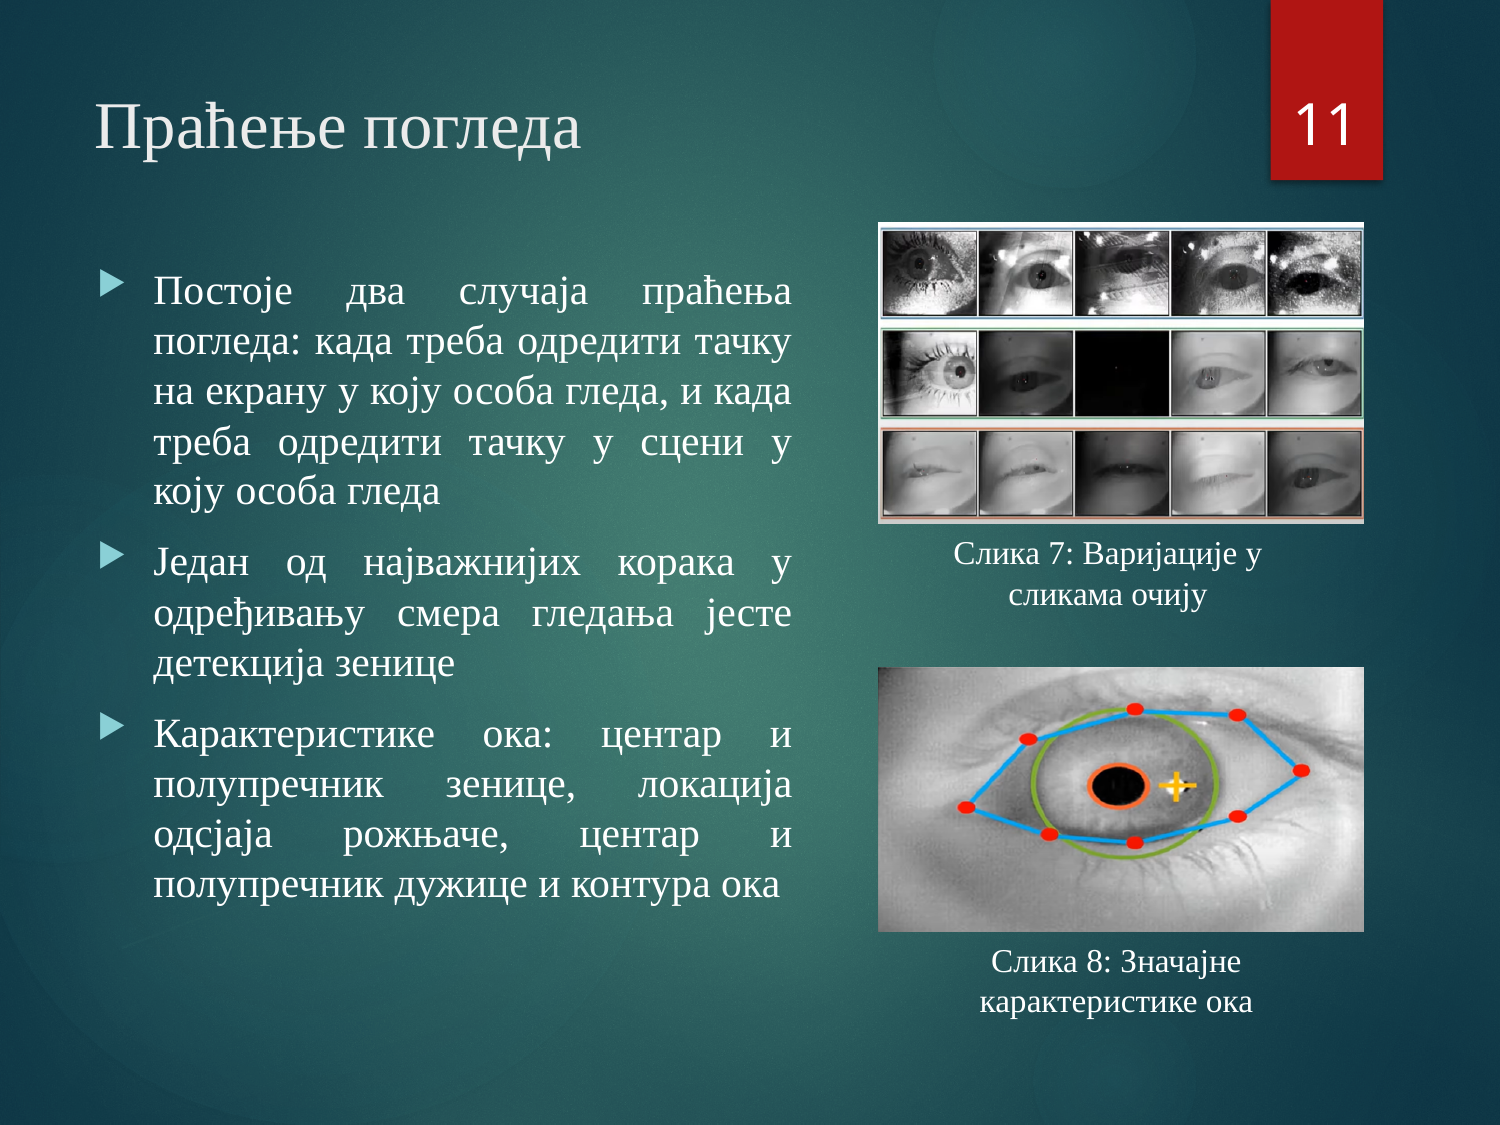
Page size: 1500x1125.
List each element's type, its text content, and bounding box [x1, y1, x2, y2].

picture [878, 667, 1364, 933]
list Постоје два случаја праћења погледа: када треба одредити тачку на екрану у коју особа гледа, и када треба одредити тачку у сцени у коју особа гледа Један од најважнијих корака у одређивању смера гледања јесте детекција зенице Карактеристике ока: центар и полупречник зенице, локација одсјаја рожњаче, центар и полупречник дужице и контура ока [82, 255, 808, 933]
text_box Слика 8: Значајне карактеристике ока [944, 942, 1289, 1027]
slide_number 11 [1273, 48, 1378, 175]
title Праћење погледа [79, 74, 1237, 304]
text_box Слика 7: Варијације у сликама очију [932, 533, 1284, 619]
picture [878, 221, 1364, 525]
